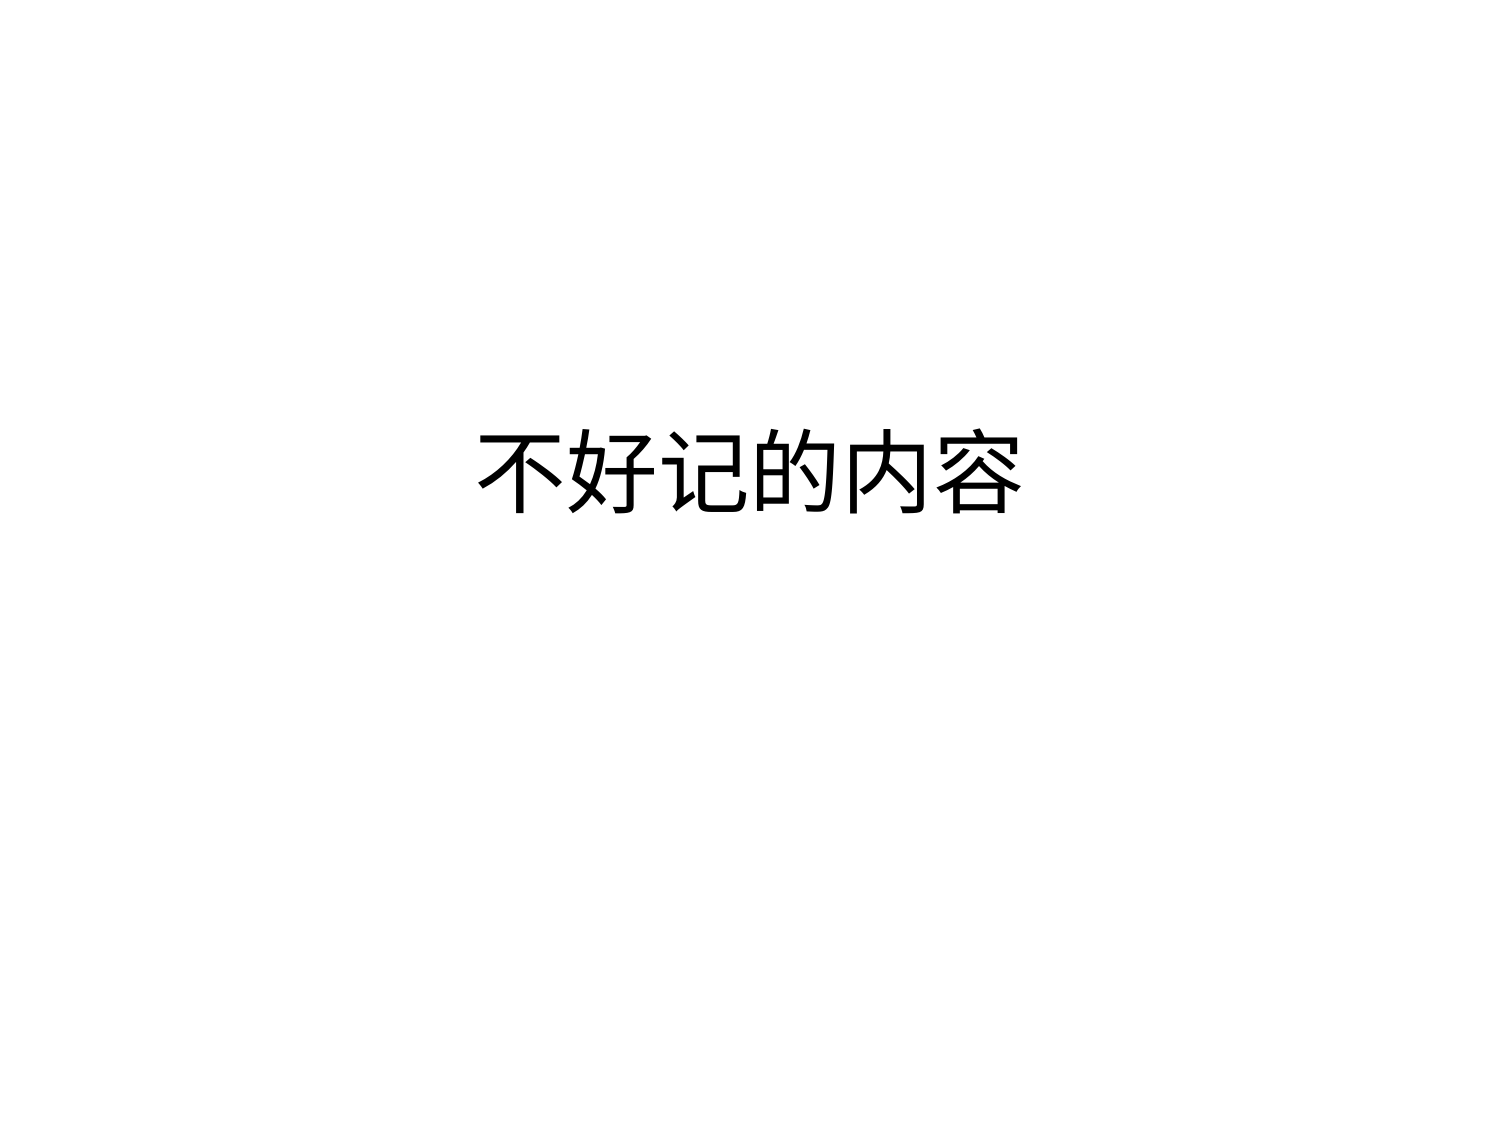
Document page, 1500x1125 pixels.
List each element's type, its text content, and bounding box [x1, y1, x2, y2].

title 不好记的内容 [112, 349, 1388, 591]
